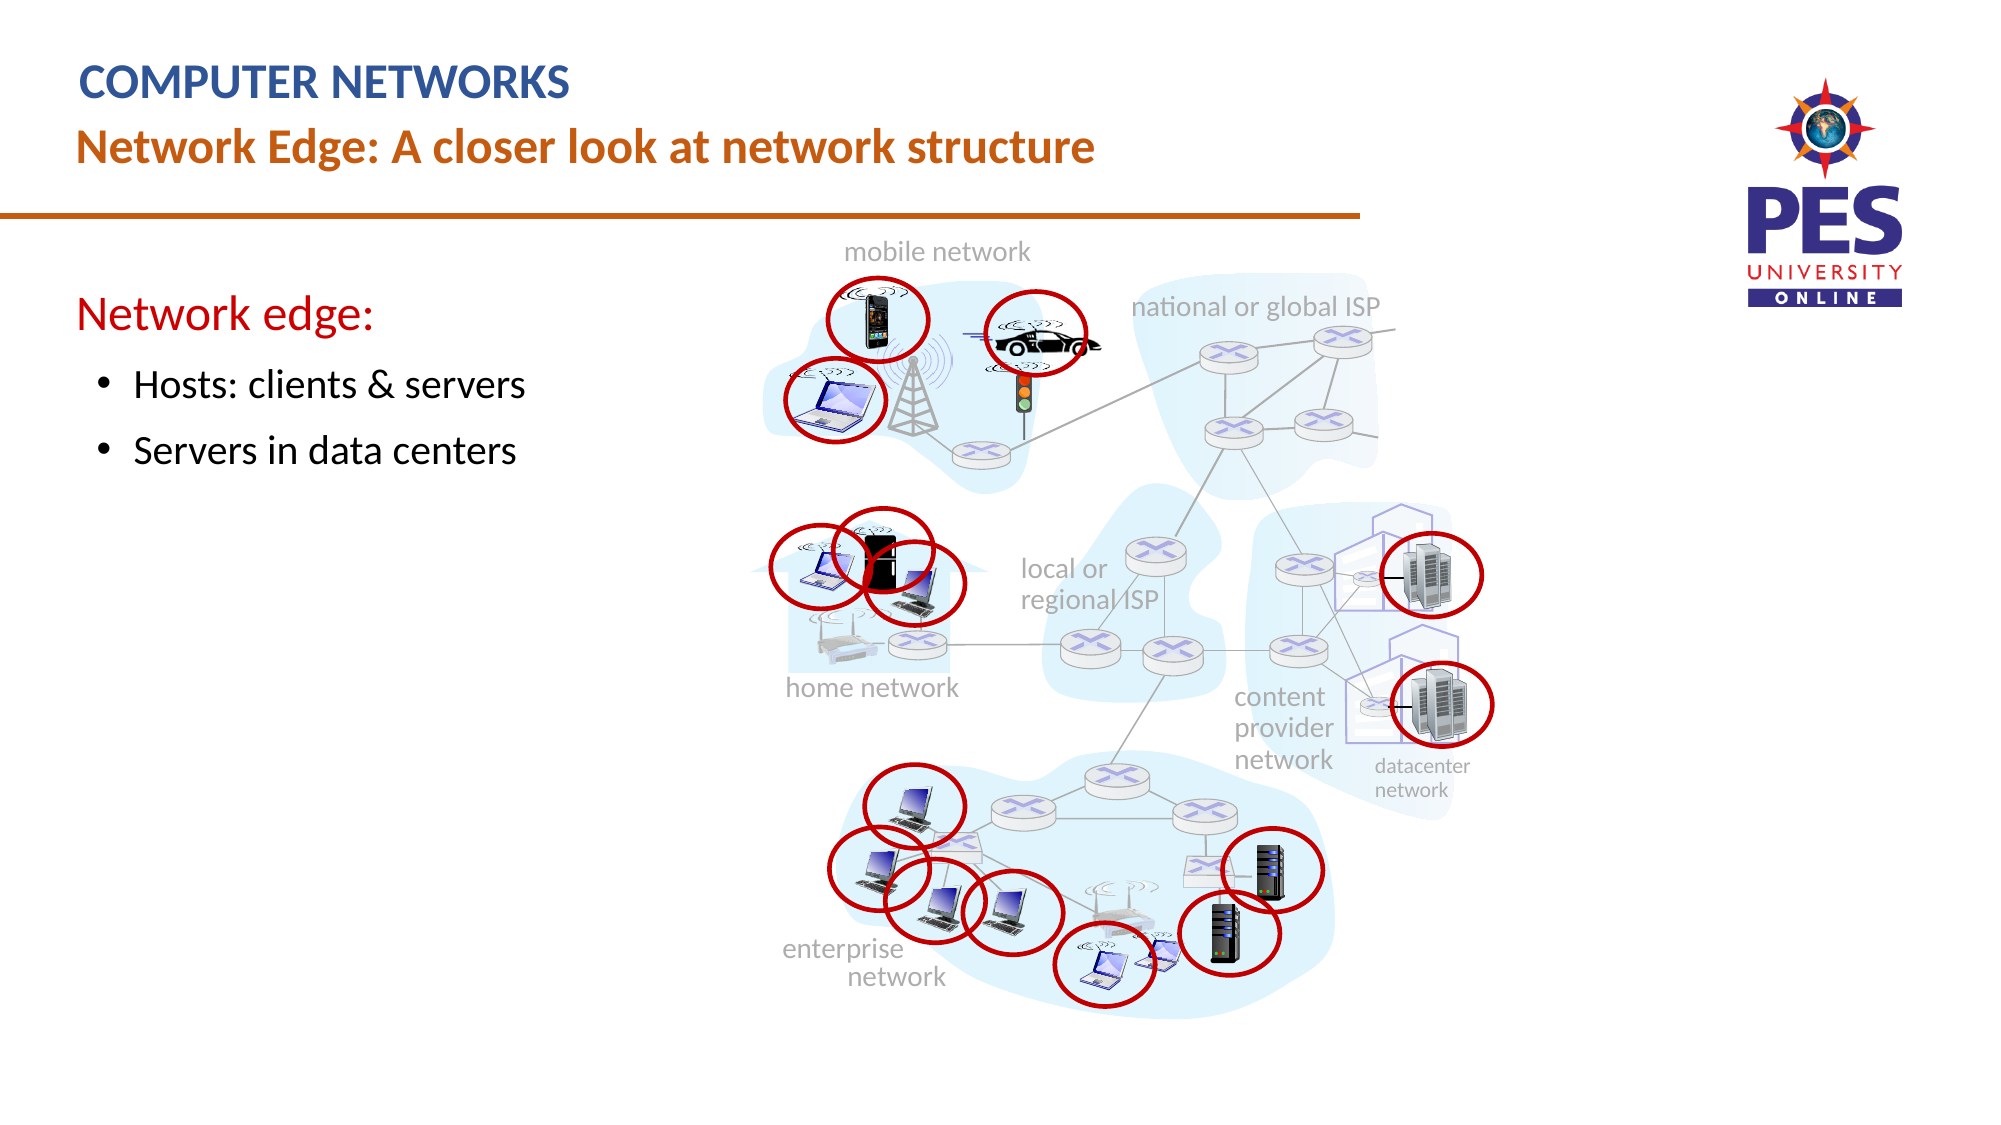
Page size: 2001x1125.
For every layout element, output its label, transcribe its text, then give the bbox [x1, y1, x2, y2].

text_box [749, 224, 1493, 1022]
text_box [669, 224, 1550, 1038]
picture [1748, 76, 1902, 307]
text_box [770, 277, 1493, 1007]
text_box Network Edge: A closer look at network structure [60, 106, 1374, 182]
text_box COMPUTER NETWORKS [64, 41, 1295, 117]
list Network edge: Hosts: clients & servers Servers in data centers [61, 279, 640, 1038]
